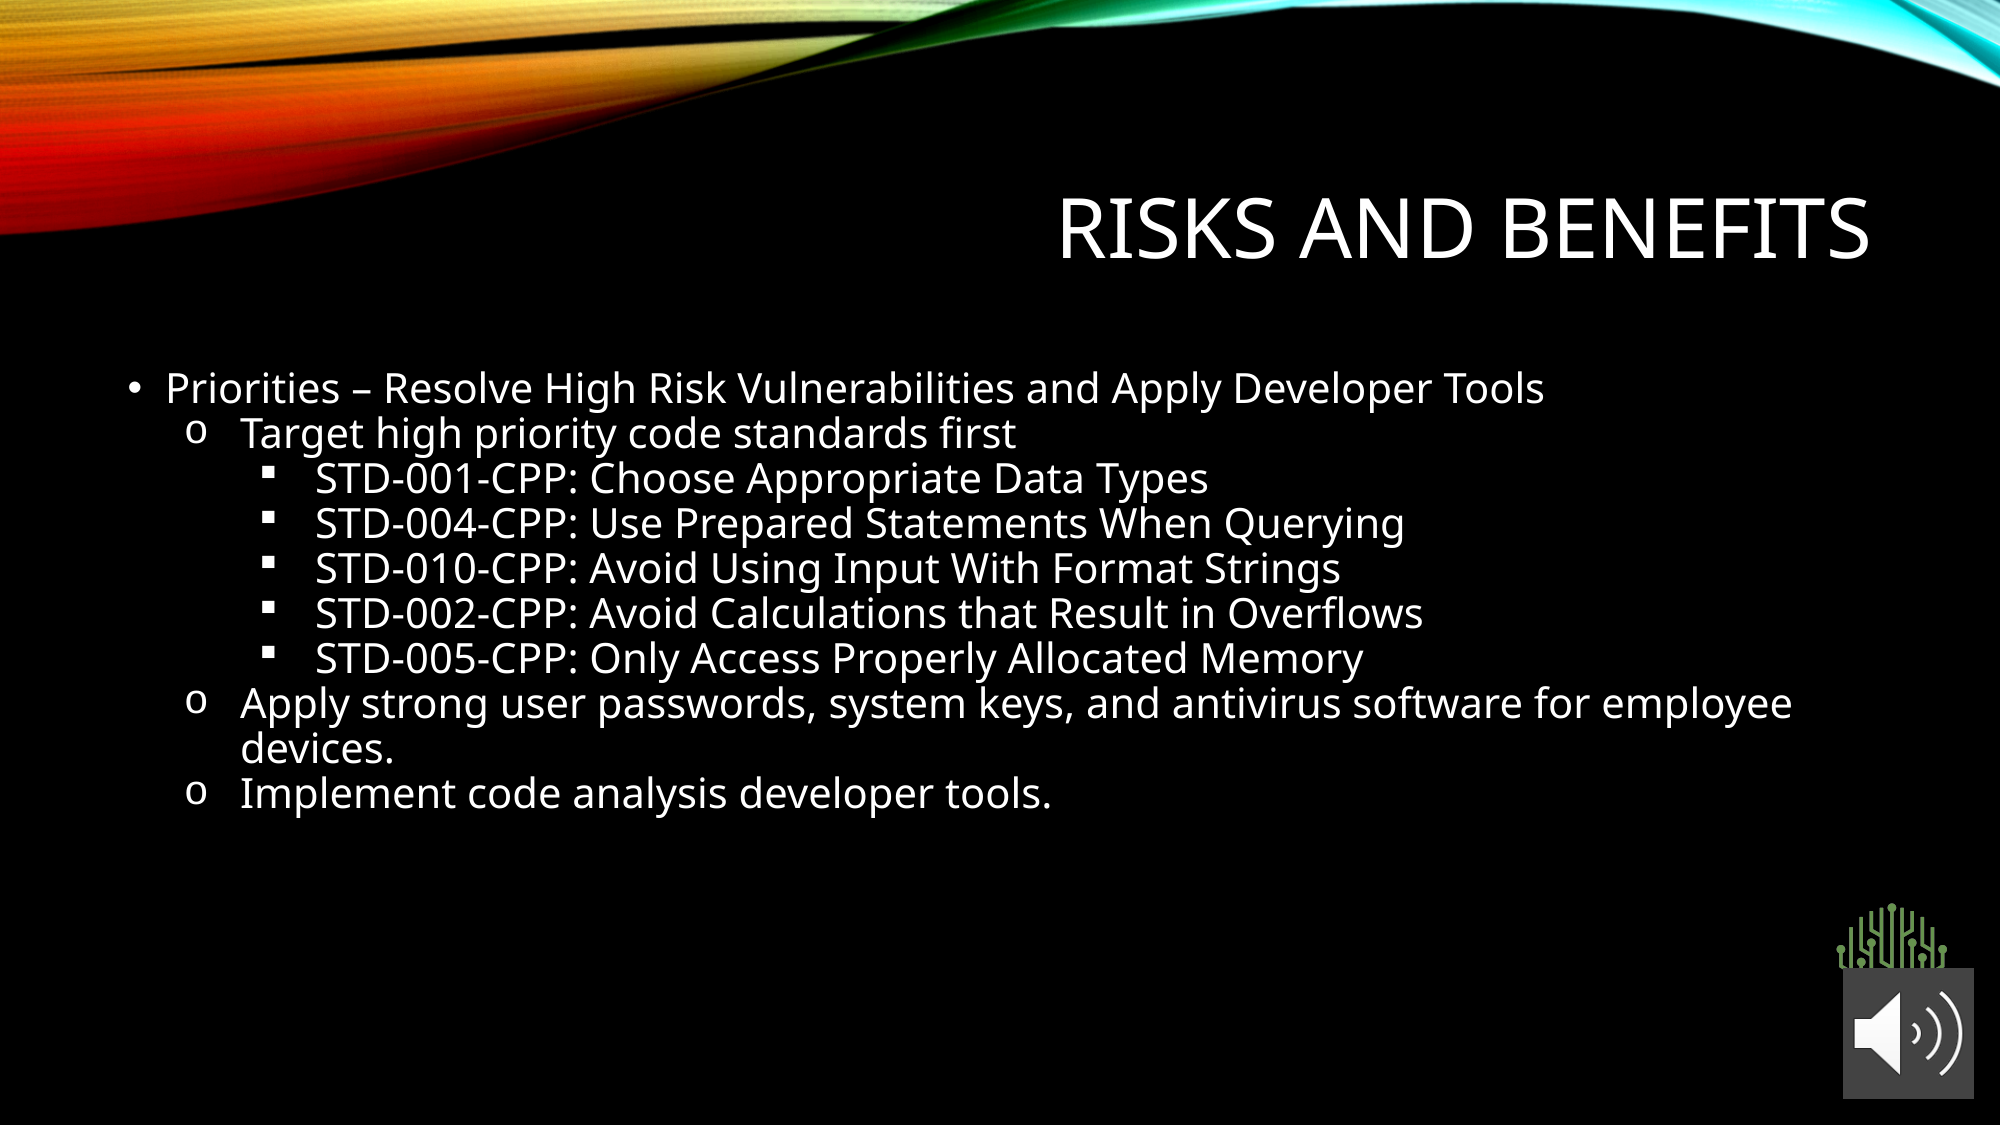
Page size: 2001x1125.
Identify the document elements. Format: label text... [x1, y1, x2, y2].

picture [1817, 892, 1976, 1101]
picture [0, 0, 2000, 237]
title RISKS AND BENEFITS [474, 125, 1888, 338]
list Priorities – Resolve High Risk Vulnerabilities and Apply Developer Tools Target high priority code standards first STD-001-CPP: Choose Appropriate Data Types STD-004-CPP: Use Prepared Statements When Querying STD-010-CPP: Avoid Using Input With Format Strings STD-002-CPP: Avoid Calculations that Result in Overflows STD-005-CPP: Only Access Properly Allocated Memory Apply strong user passwords, system keys, and antivirus software for employee devices. Implement code analysis developer tools. [112, 360, 1888, 1021]
